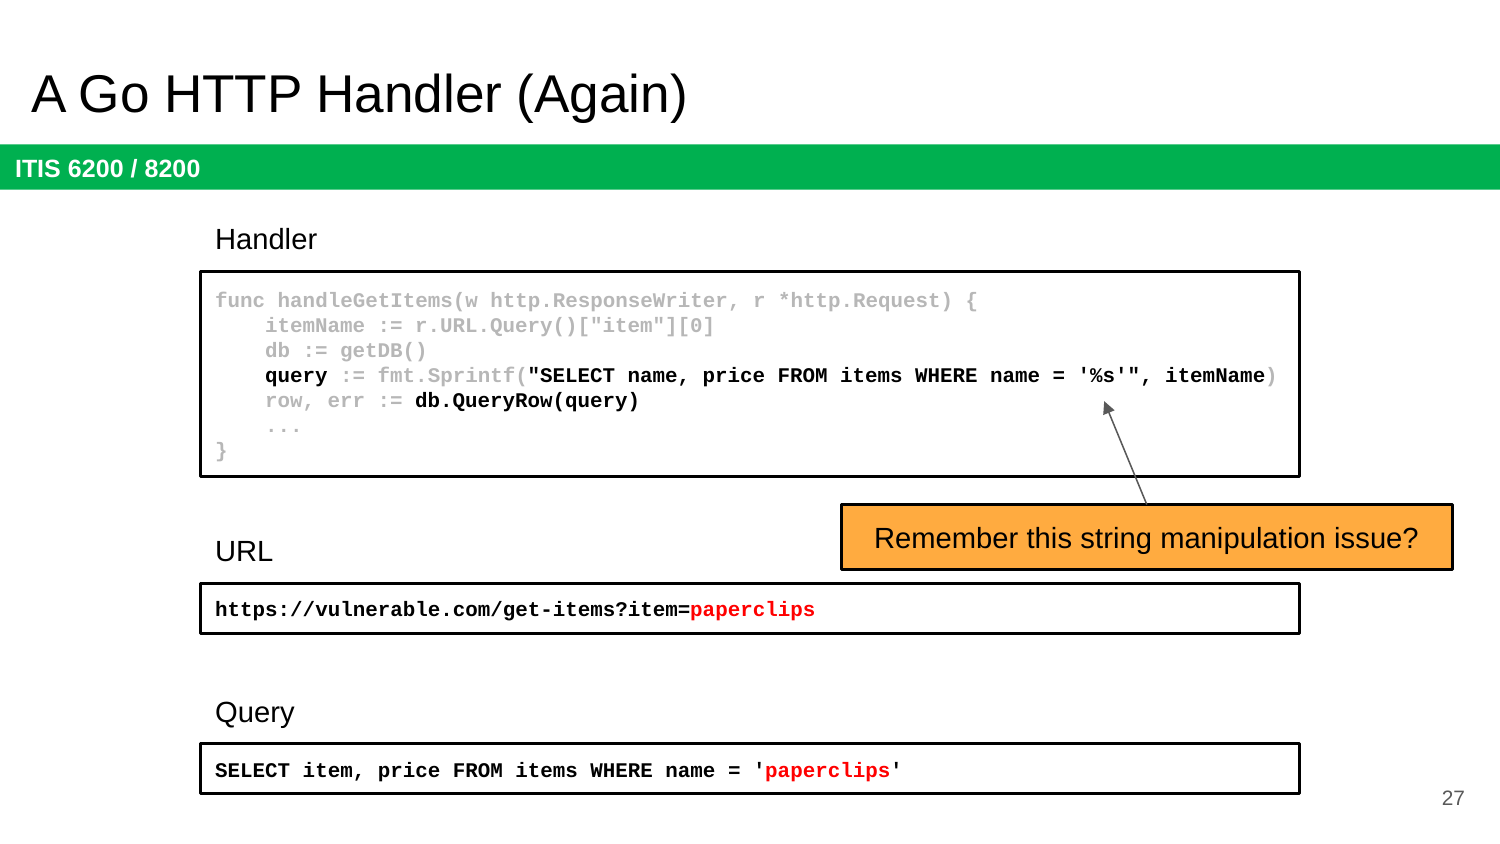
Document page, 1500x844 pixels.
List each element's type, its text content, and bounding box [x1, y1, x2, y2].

slide_number 27 [1389, 764, 1480, 830]
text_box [841, 400, 1453, 571]
text_box Query [200, 678, 333, 743]
text_box SELECT item, price FROM items WHERE name = 'paperclips' [200, 743, 1300, 794]
text_box func handleGetItems(w http.ResponseWriter, r *http.Request) { itemName := r.URL.Query()["item"][0] db := getDB() query := fmt.Sprintf("SELECT name, price FROM items WHERE name = '%s'", itemName) row, err := db.QueryRow(query) ... } [200, 271, 1300, 477]
text_box Handler [200, 205, 359, 271]
title A Go HTTP Handler (Again) [16, 44, 1415, 139]
text_box https://vulnerable.com/get-items?item=paperclips [200, 583, 1300, 634]
text_box URL [200, 517, 359, 583]
